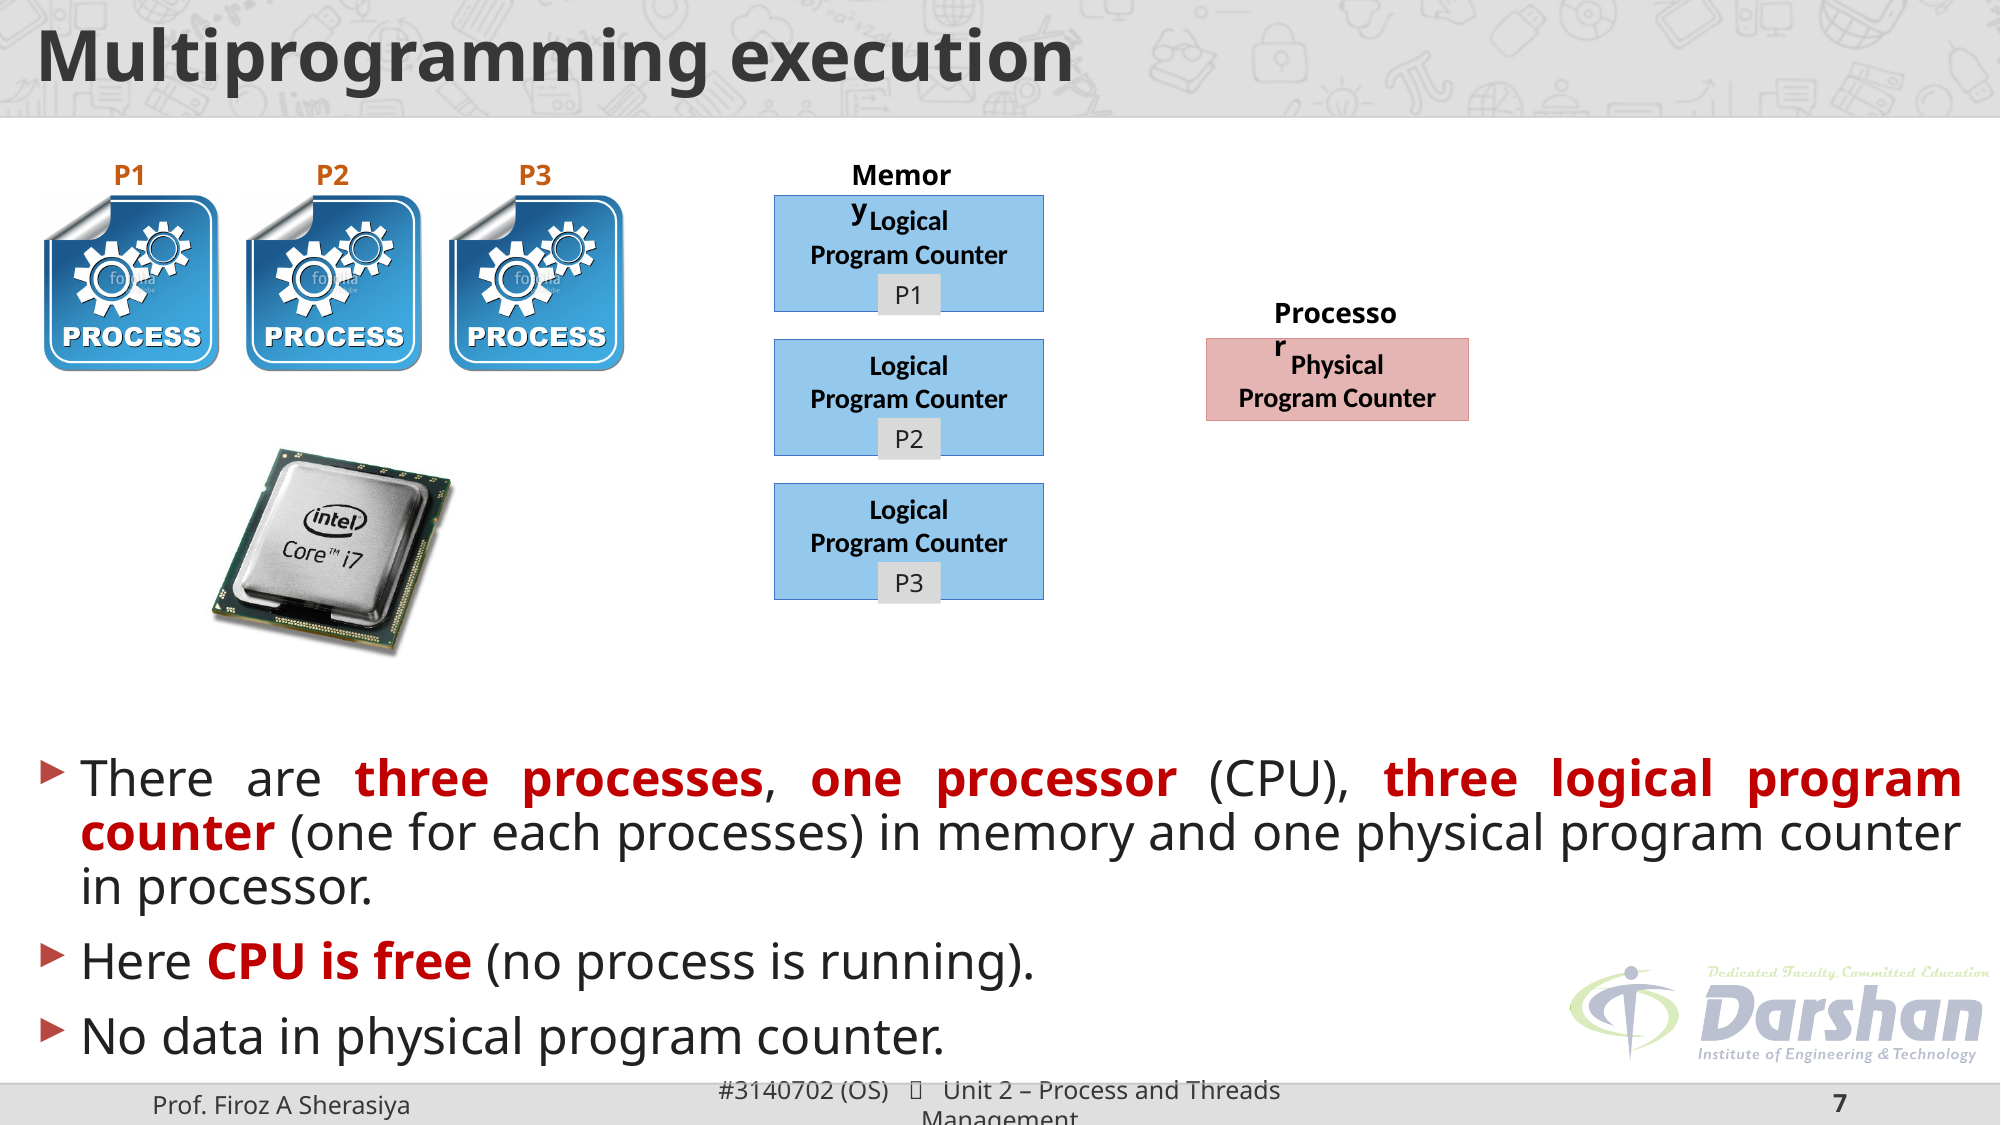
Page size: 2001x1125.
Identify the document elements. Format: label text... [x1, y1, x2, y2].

text_box Logical Program Counter [774, 483, 1044, 600]
text_box P1 [95, 149, 166, 190]
text_box P1 [877, 273, 942, 316]
text_box Physical Program Counter [1206, 338, 1469, 421]
title Multiprogramming execution [0, 0, 2000, 117]
picture [39, 190, 221, 373]
picture [241, 190, 424, 373]
list There are three processes, one processor (CPU), three logical program counter (one for each processes) in memory and one physical program counter in processor. Here CPU is free (no process is running). No data in physical program counter. [21, 141, 1979, 1059]
picture [205, 444, 460, 664]
text_box Logical Program Counter [774, 195, 1044, 312]
text_box P2 [877, 417, 942, 461]
text_box Logical Program Counter [774, 339, 1044, 456]
text_box P3 [877, 561, 942, 605]
text_box Memory [836, 149, 983, 233]
text_box Processor [1259, 287, 1417, 370]
text_box P2 [298, 149, 367, 190]
picture [444, 190, 626, 373]
text_box P3 [503, 149, 568, 190]
